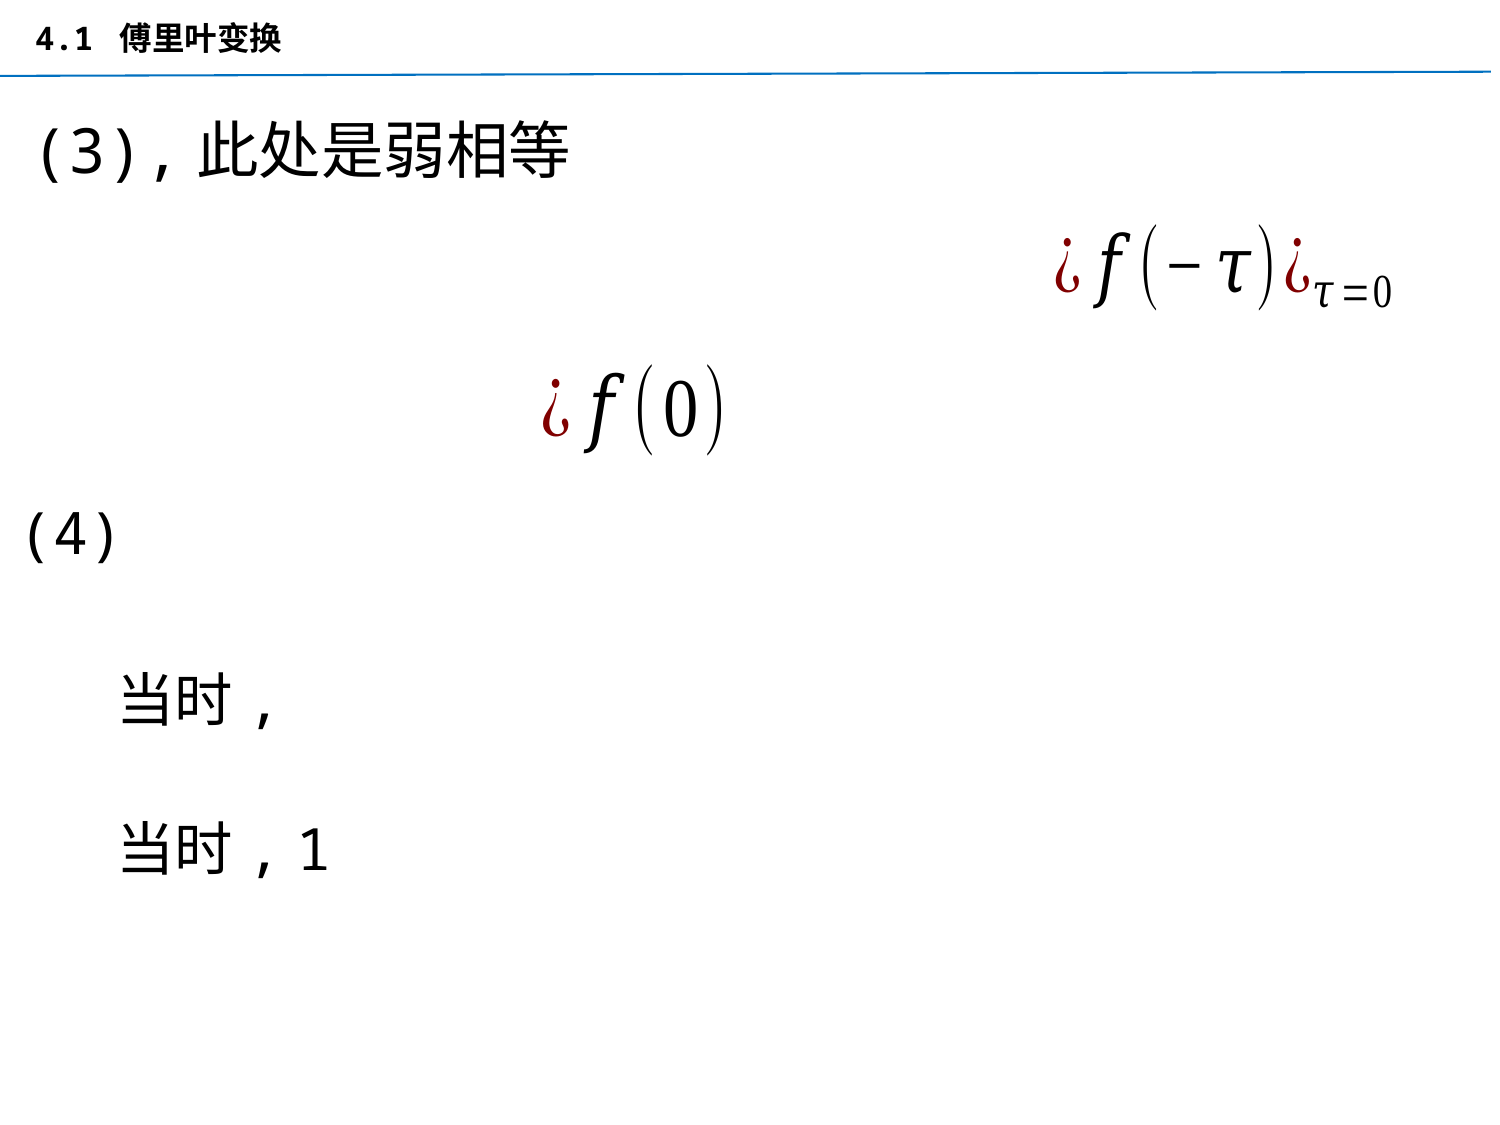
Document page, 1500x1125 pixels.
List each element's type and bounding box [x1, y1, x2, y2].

text_box [0, 0, 1491, 76]
